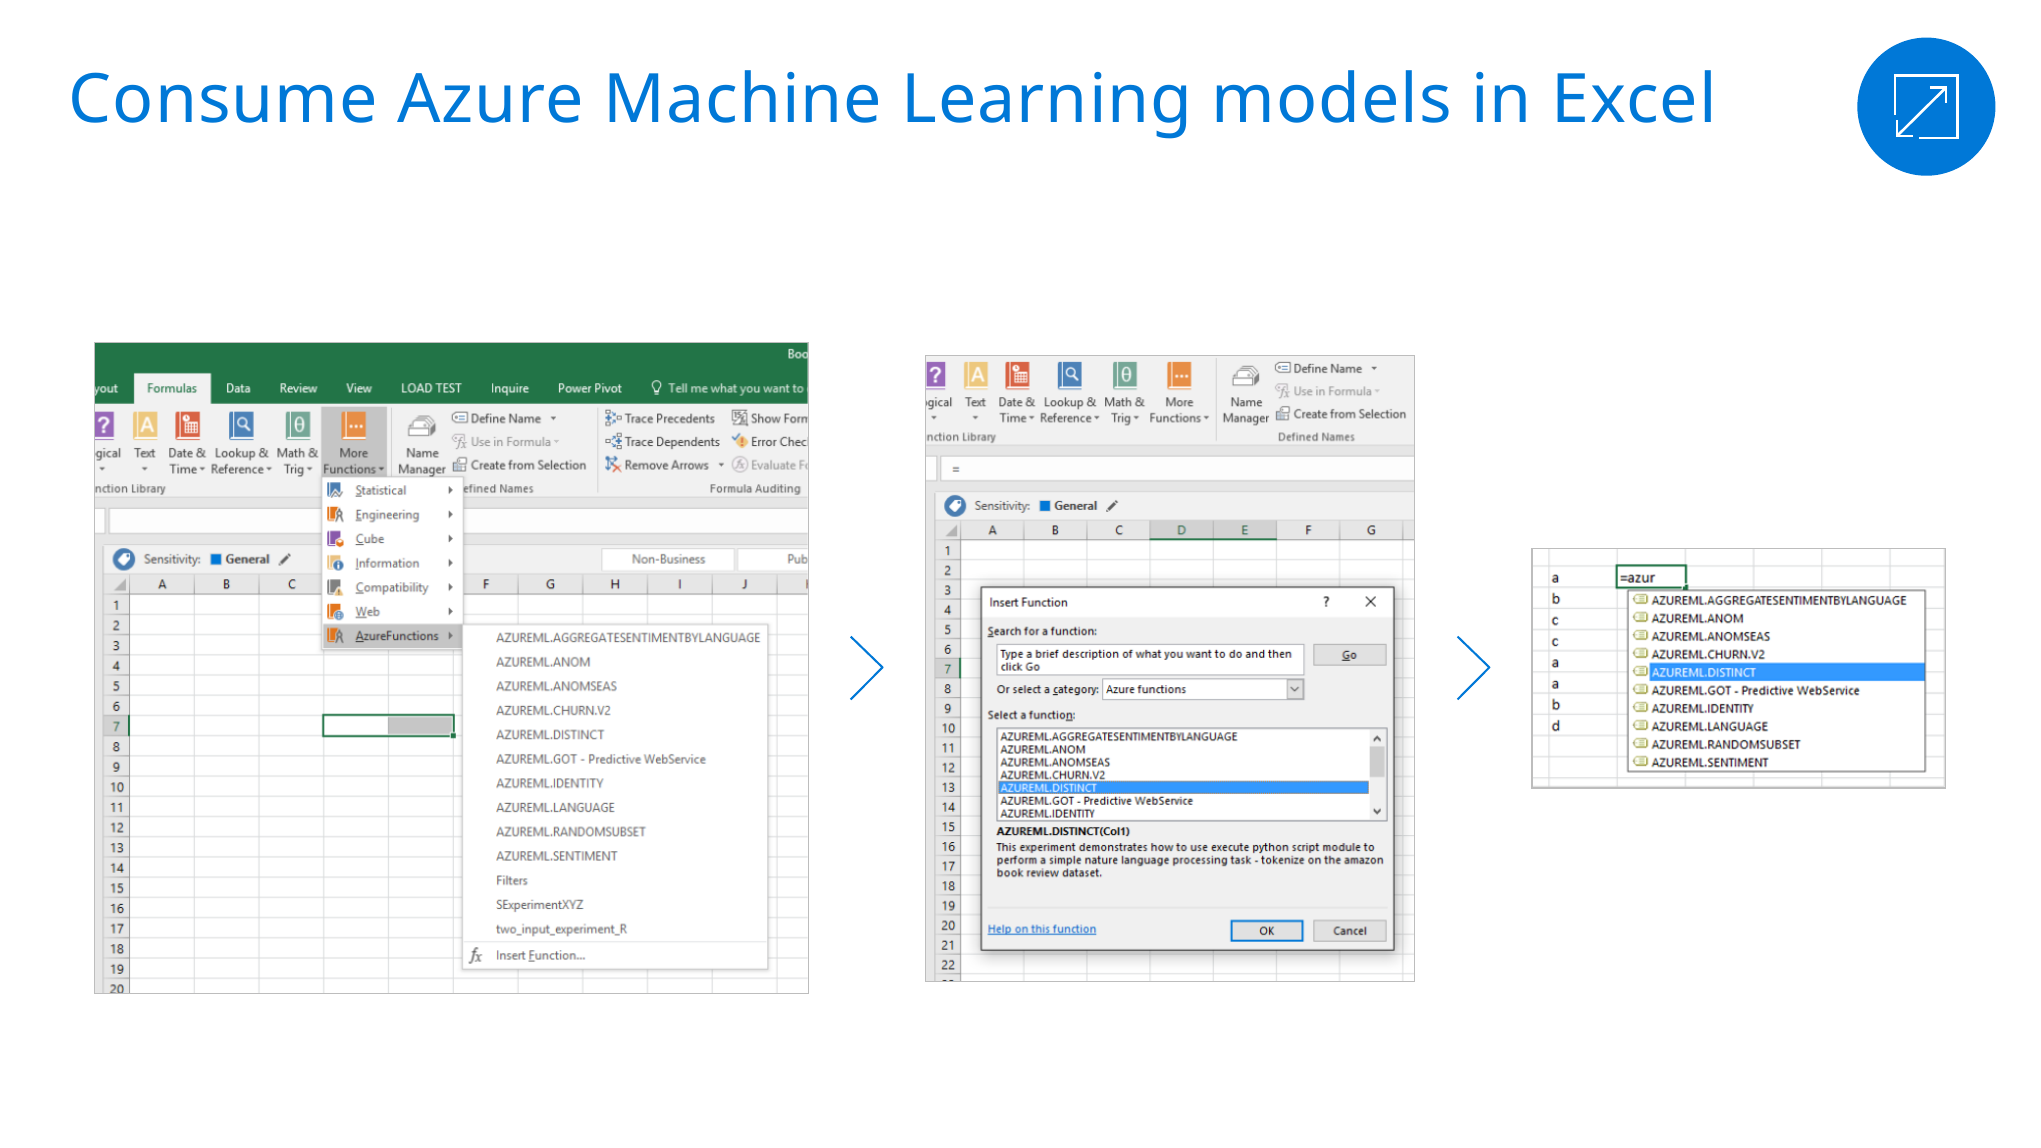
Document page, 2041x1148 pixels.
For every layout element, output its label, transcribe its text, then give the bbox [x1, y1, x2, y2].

picture [94, 342, 808, 994]
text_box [1857, 37, 1996, 176]
picture [1532, 548, 1946, 788]
text_box [850, 636, 883, 700]
title Consume Azure Machine Learning models in Excel [45, 48, 1996, 199]
text_box [1457, 636, 1490, 700]
picture [925, 355, 1415, 981]
